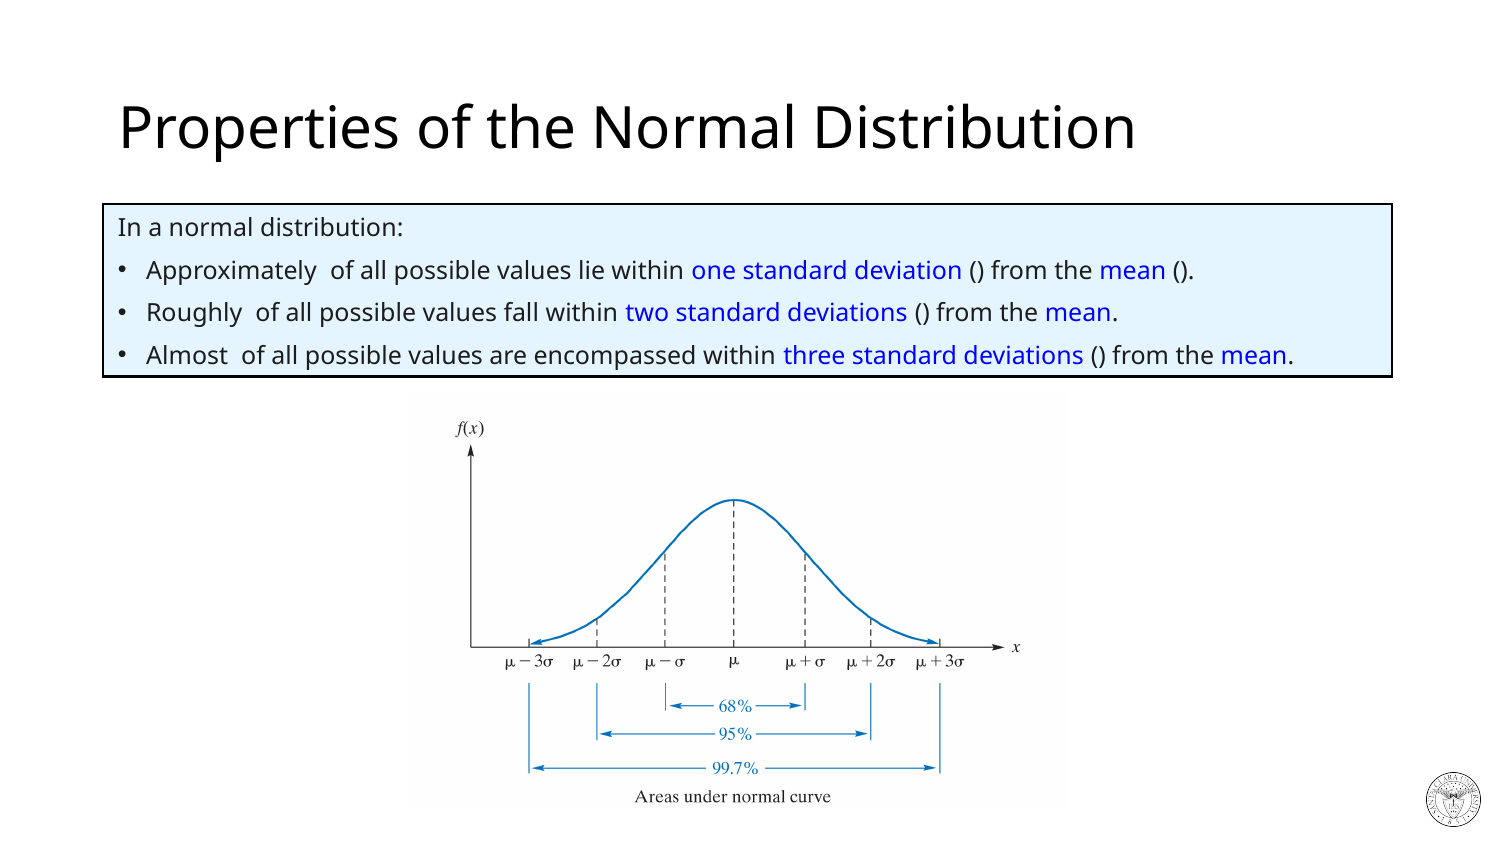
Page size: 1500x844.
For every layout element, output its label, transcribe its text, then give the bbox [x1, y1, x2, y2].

picture [1426, 772, 1481, 827]
picture [407, 391, 1069, 813]
title Properties of the Normal Distribution [103, 44, 1397, 169]
